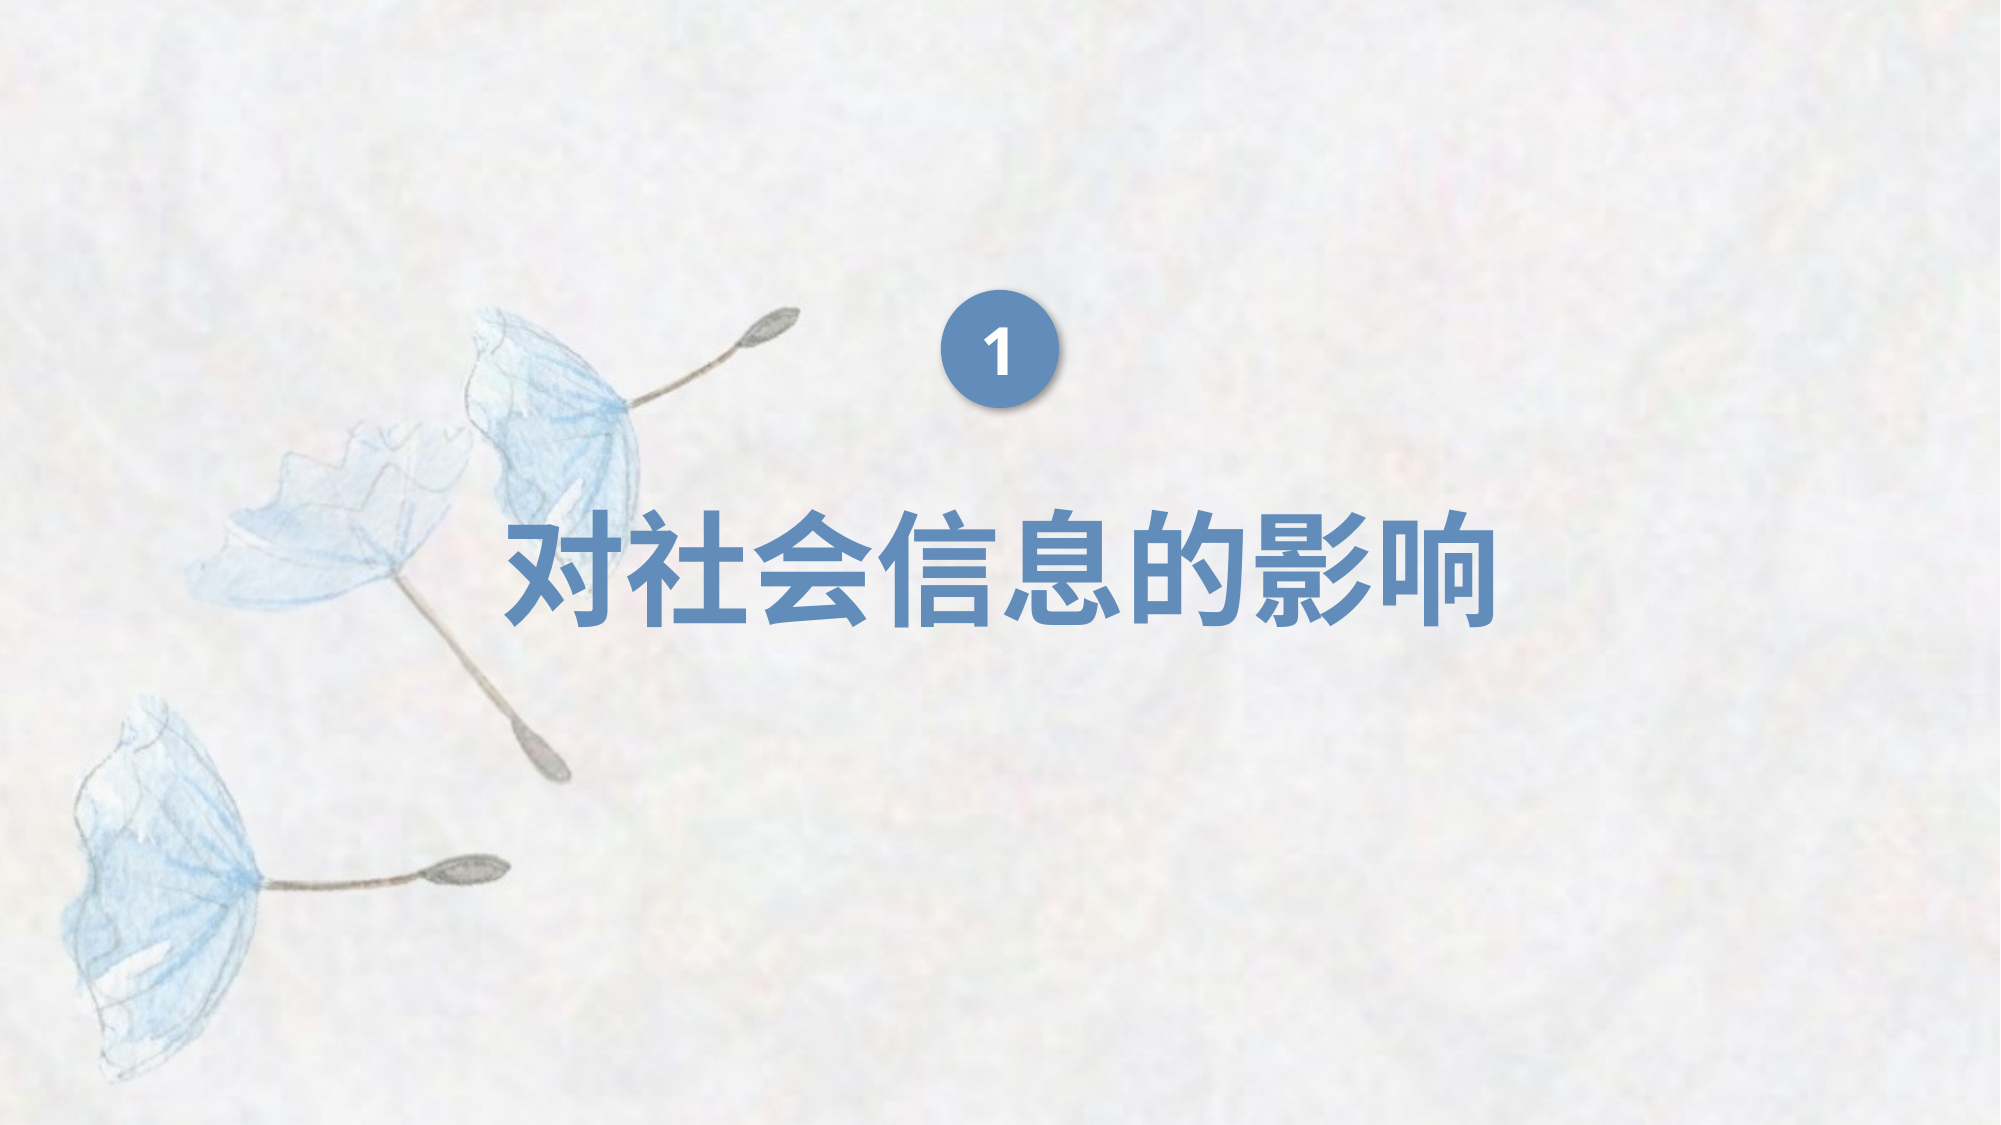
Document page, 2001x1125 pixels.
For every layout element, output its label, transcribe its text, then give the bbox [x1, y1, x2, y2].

text_box 1 [939, 288, 1061, 410]
text_box 对社会信息的影响 [485, 483, 1515, 649]
picture [0, 0, 2000, 1125]
